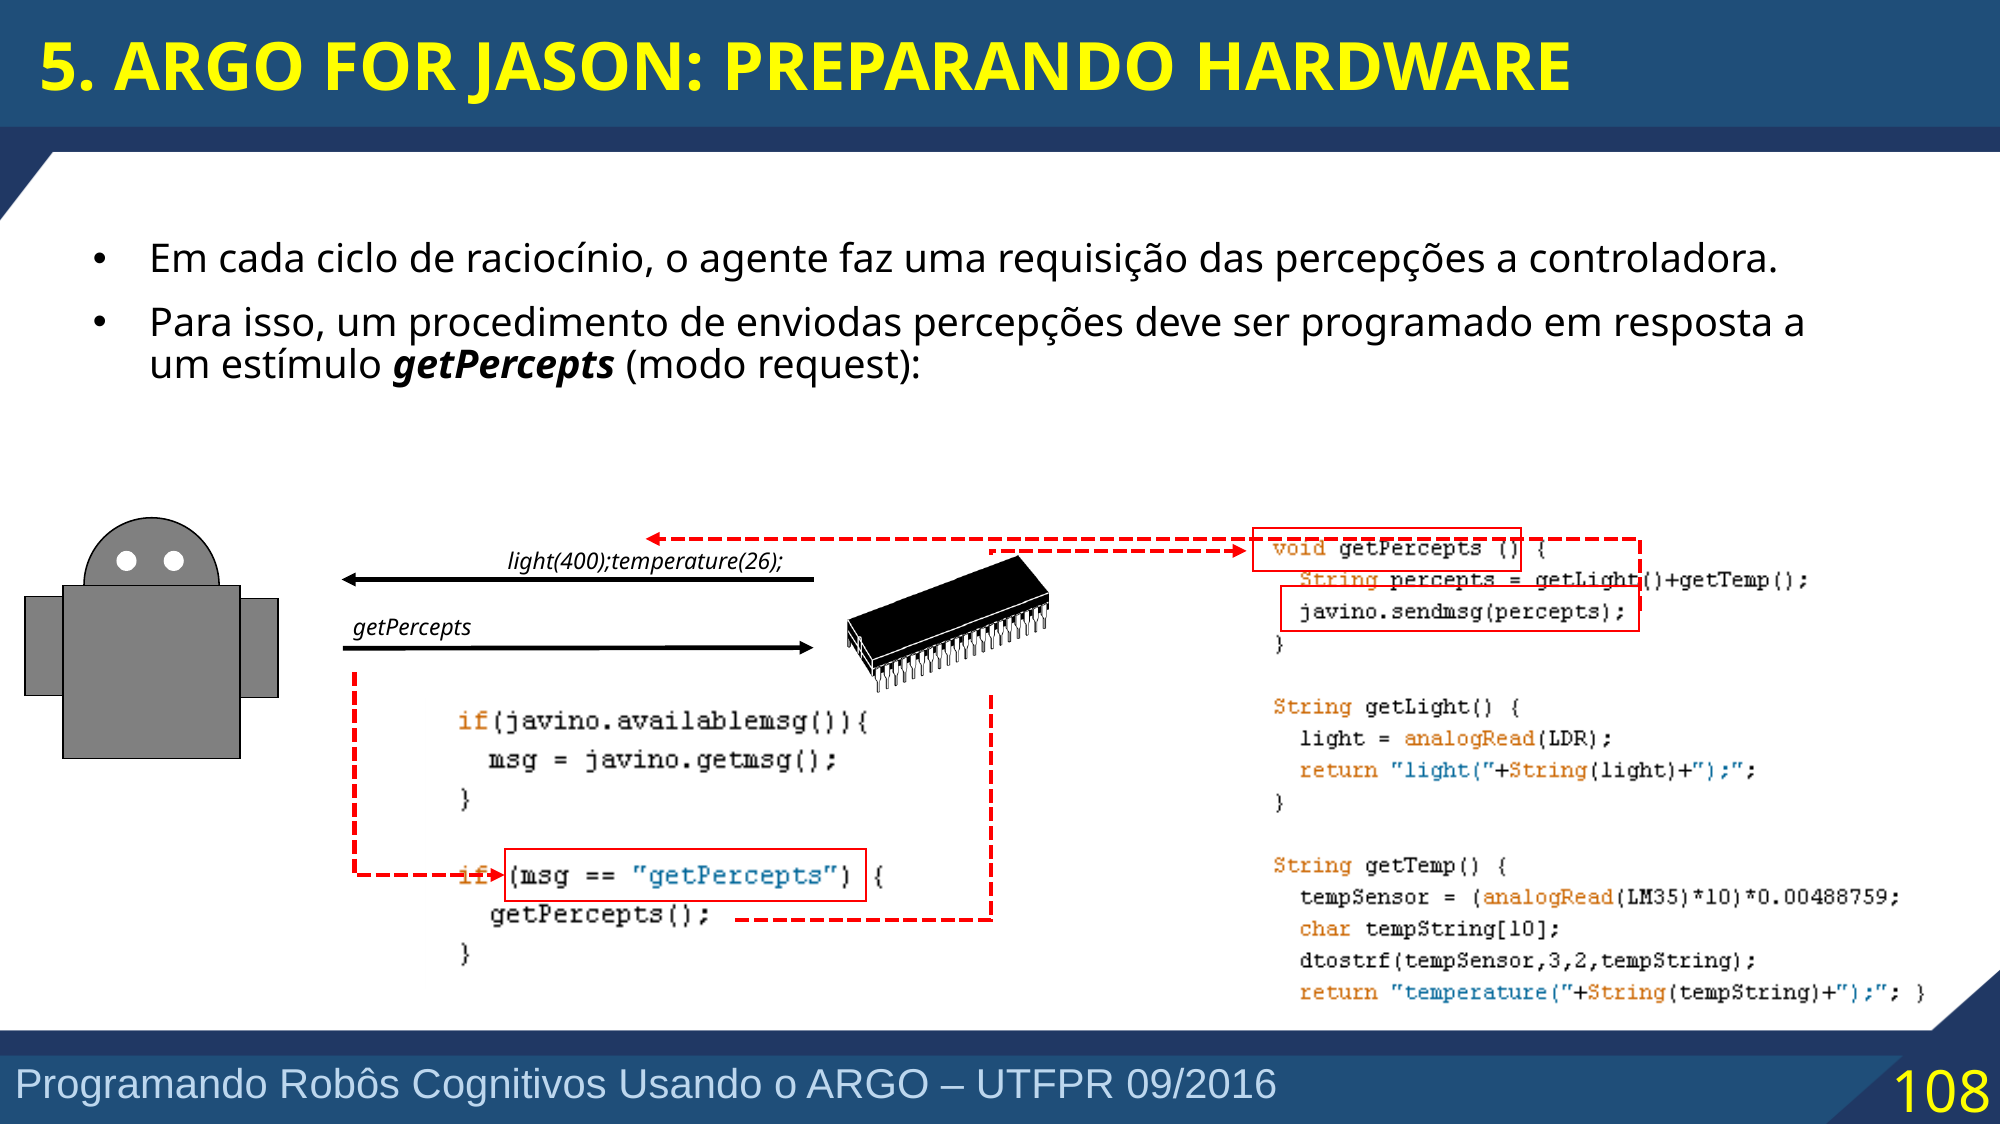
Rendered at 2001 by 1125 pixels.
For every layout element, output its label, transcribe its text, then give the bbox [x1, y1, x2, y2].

picture [0, 0, 2000, 1124]
text_box Em cada ciclo de raciocínio, o agente faz uma requisição das percepções a controladora. Para isso, um procedimento de enviodas percepções deve ser programado em resposta a um estímulo getPercepts (modo request): [77, 231, 1834, 1007]
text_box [645, 538, 1640, 609]
text_box light(400);temperature(26); [492, 538, 645, 579]
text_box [328, 698, 531, 849]
text_box [1252, 527, 1522, 538]
text_box 5. ARGO FOR JASON: PREPARANDO HARDWARE [24, 16, 2000, 112]
text_box getPercepts [338, 605, 487, 648]
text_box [24, 517, 279, 759]
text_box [735, 550, 1247, 921]
